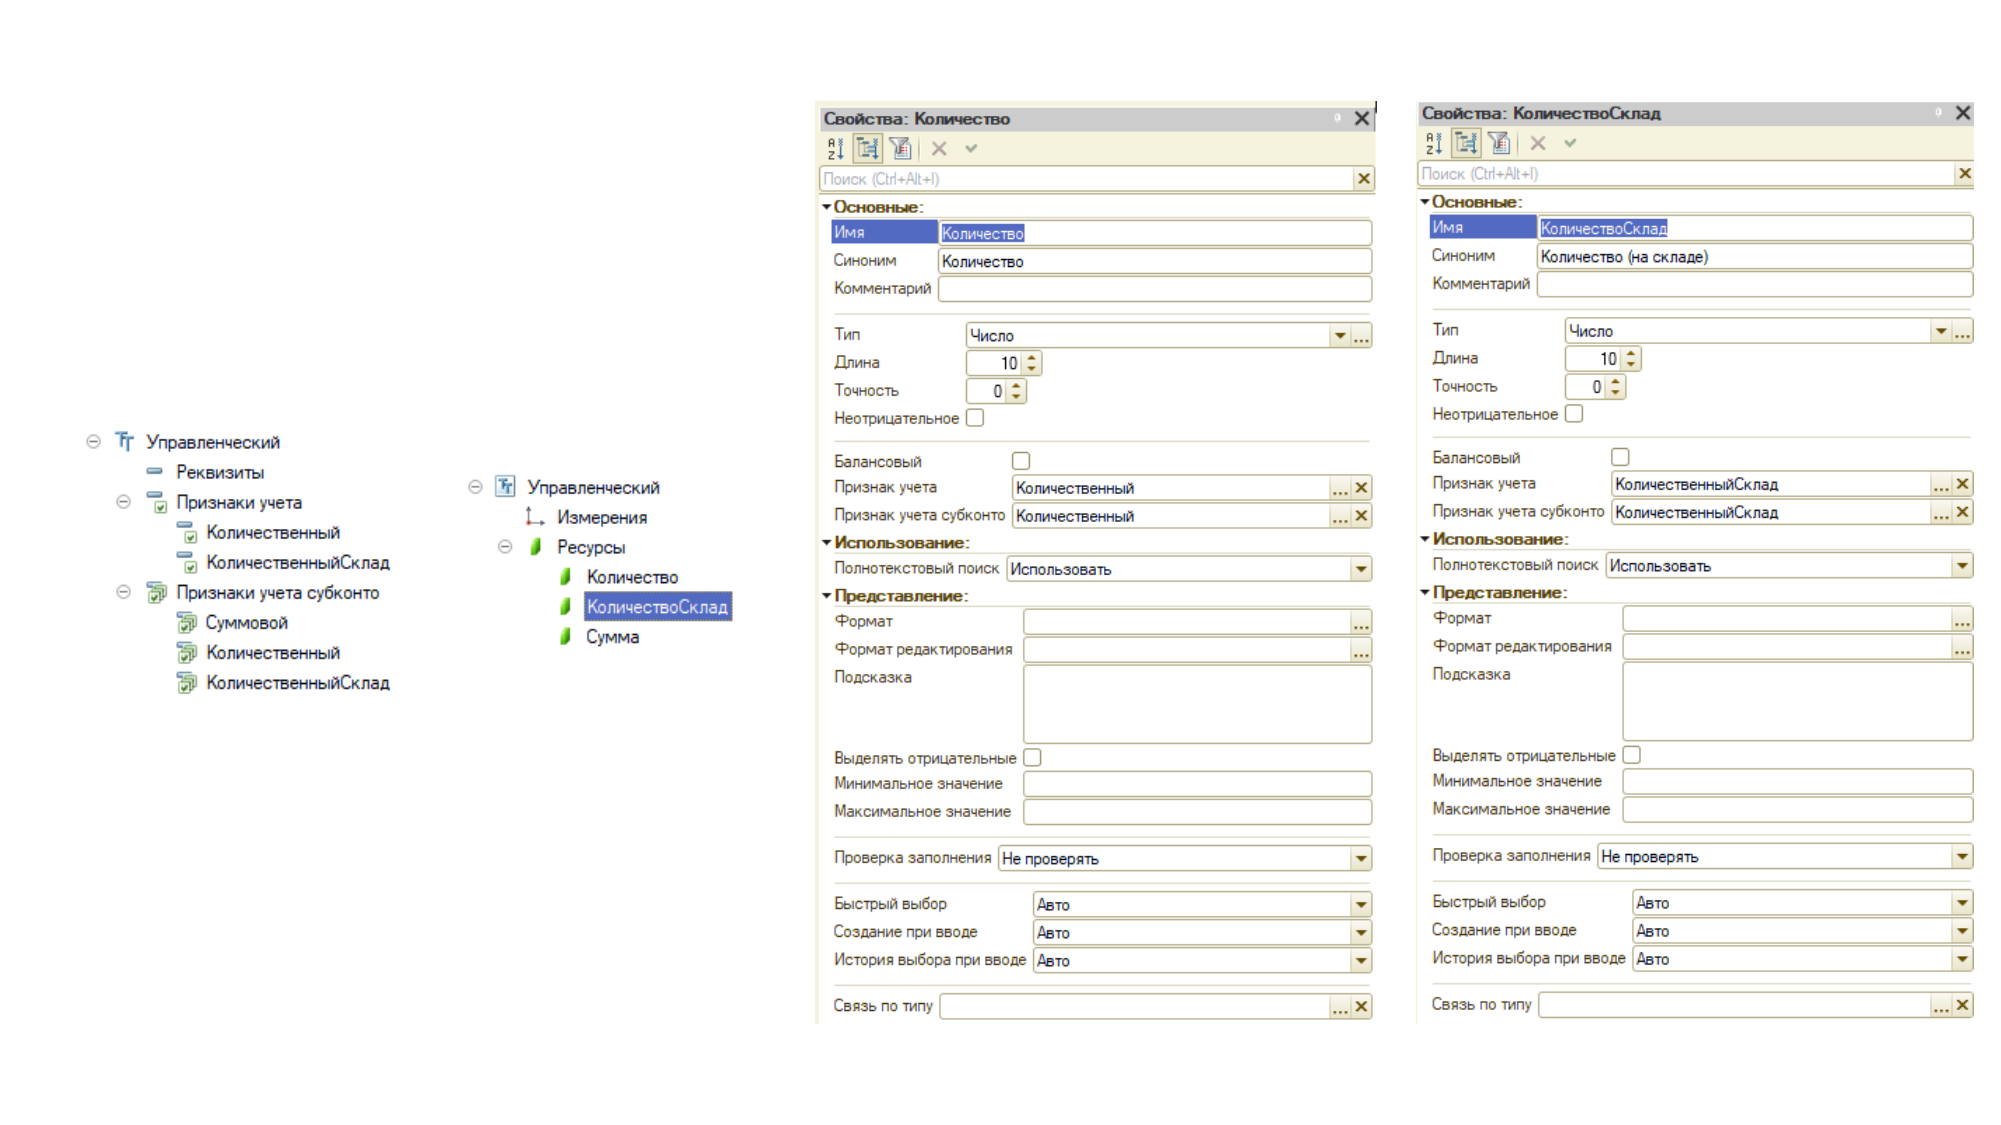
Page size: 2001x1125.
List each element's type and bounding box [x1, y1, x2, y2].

picture [814, 101, 1377, 1024]
picture [464, 469, 776, 656]
picture [81, 422, 425, 703]
picture [1416, 101, 1974, 1024]
